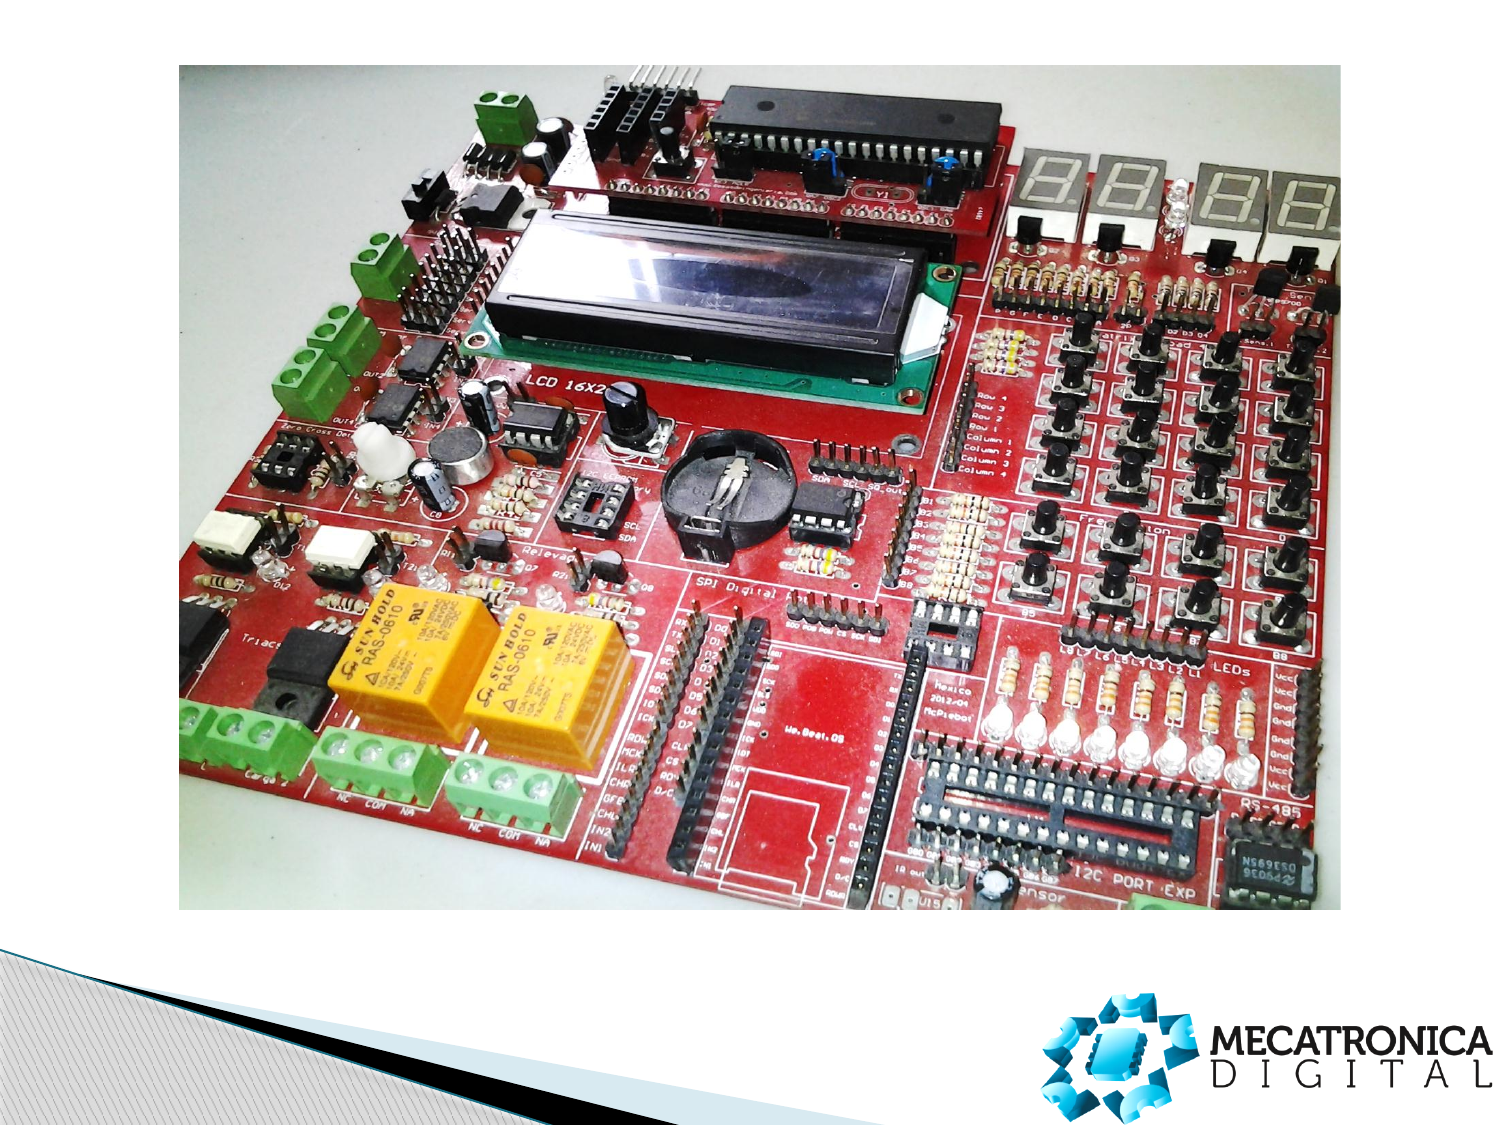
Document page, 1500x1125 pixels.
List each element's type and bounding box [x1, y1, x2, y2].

picture [1033, 988, 1500, 1125]
picture [178, 65, 1341, 911]
